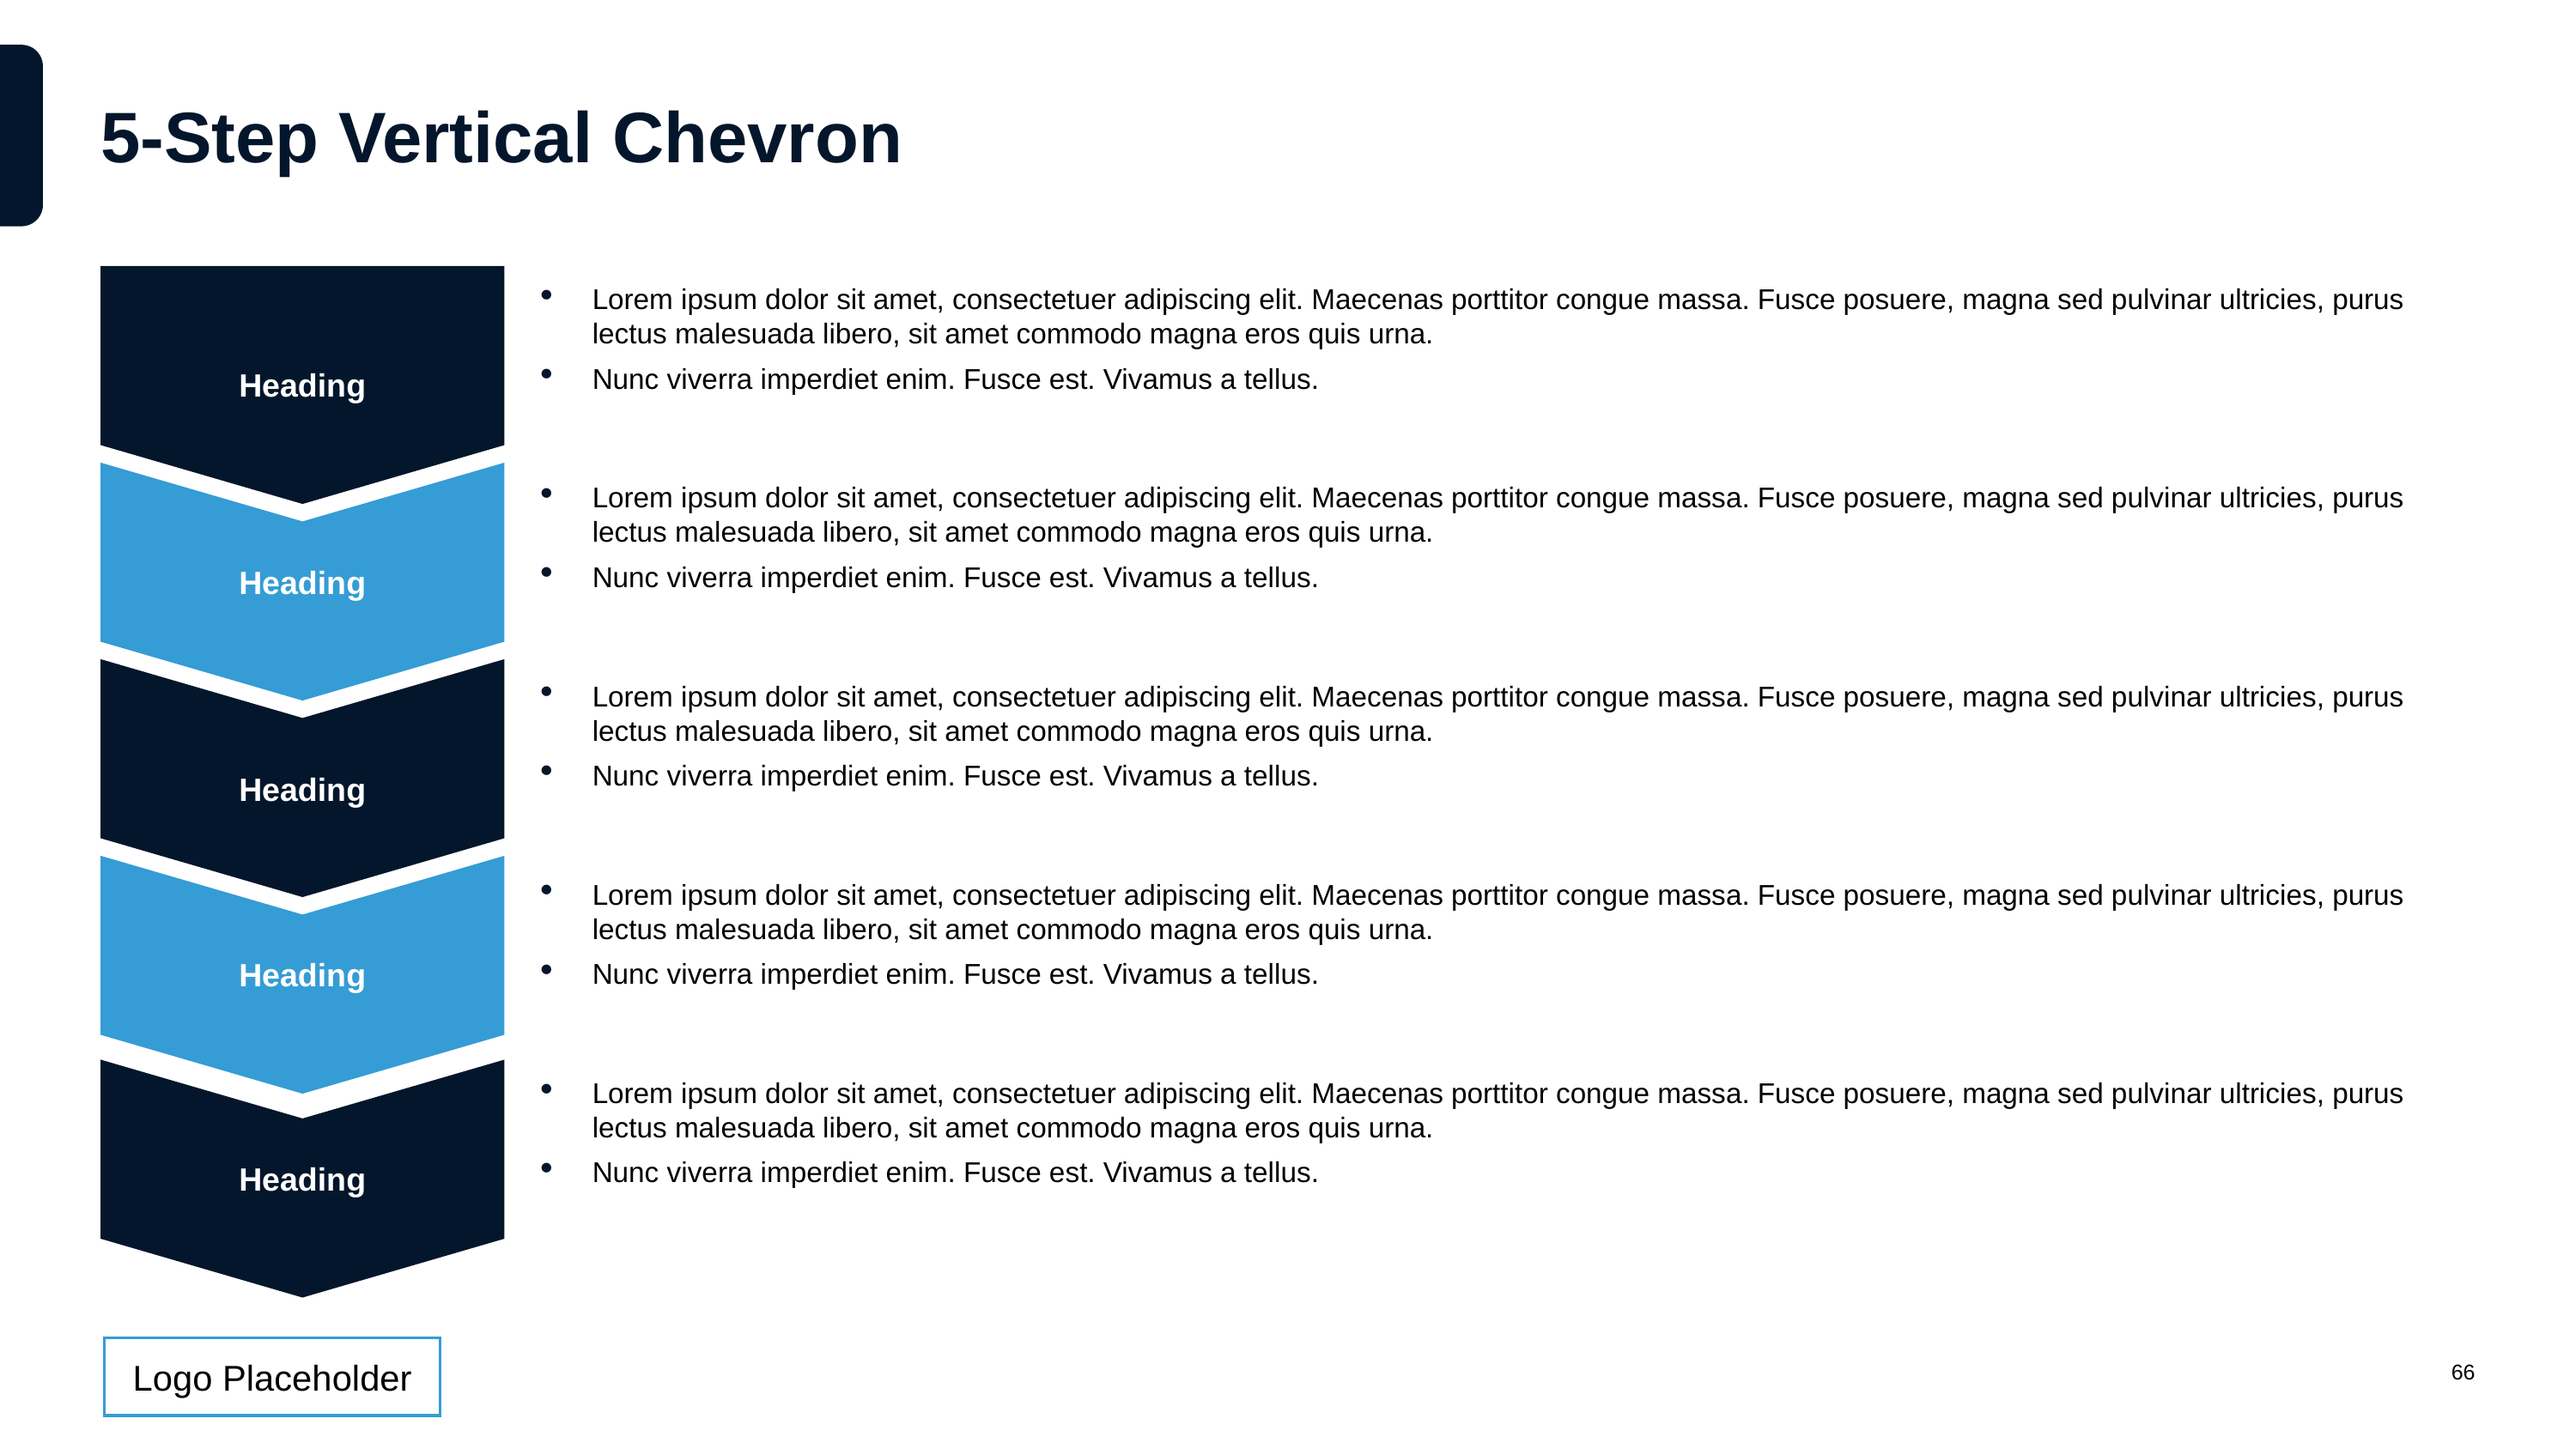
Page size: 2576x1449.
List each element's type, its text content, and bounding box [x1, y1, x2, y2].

text_box Lorem ipsum dolor sit amet, consectetuer adipiscing elit. Maecenas porttitor congue massa. Fusce posuere, magna sed pulvinar ultricies, purus lectus malesuada libero, sit amet commodo magna eros quis urna. Nunc viverra imperdiet enim. Fusce est. Vivamus a tellus. [527, 463, 2476, 646]
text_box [100, 462, 505, 658]
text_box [100, 855, 505, 1058]
title 5-Step Vertical Chevron [100, 45, 2476, 223]
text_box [100, 658, 505, 855]
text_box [100, 265, 505, 462]
text_box Lorem ipsum dolor sit amet, consectetuer adipiscing elit. Maecenas porttitor congue massa. Fusce posuere, magna sed pulvinar ultricies, purus lectus malesuada libero, sit amet commodo magna eros quis urna. Nunc viverra imperdiet enim. Fusce est. Vivamus a tellus. [527, 662, 2476, 844]
text_box Lorem ipsum dolor sit amet, consectetuer adipiscing elit. Maecenas porttitor congue massa. Fusce posuere, magna sed pulvinar ultricies, purus lectus malesuada libero, sit amet commodo magna eros quis urna. Nunc viverra imperdiet enim. Fusce est. Vivamus a tellus. [527, 264, 2476, 447]
slide_number 66 [2362, 1337, 2476, 1404]
text_box Lorem ipsum dolor sit amet, consectetuer adipiscing elit. Maecenas porttitor congue massa. Fusce posuere, magna sed pulvinar ultricies, purus lectus malesuada libero, sit amet commodo magna eros quis urna. Nunc viverra imperdiet enim. Fusce est. Vivamus a tellus. [527, 860, 2476, 1042]
text_box Lorem ipsum dolor sit amet, consectetuer adipiscing elit. Maecenas porttitor congue massa. Fusce posuere, magna sed pulvinar ultricies, purus lectus malesuada libero, sit amet commodo magna eros quis urna. Nunc viverra imperdiet enim. Fusce est. Vivamus a tellus. [527, 1058, 2476, 1241]
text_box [100, 1058, 505, 1299]
